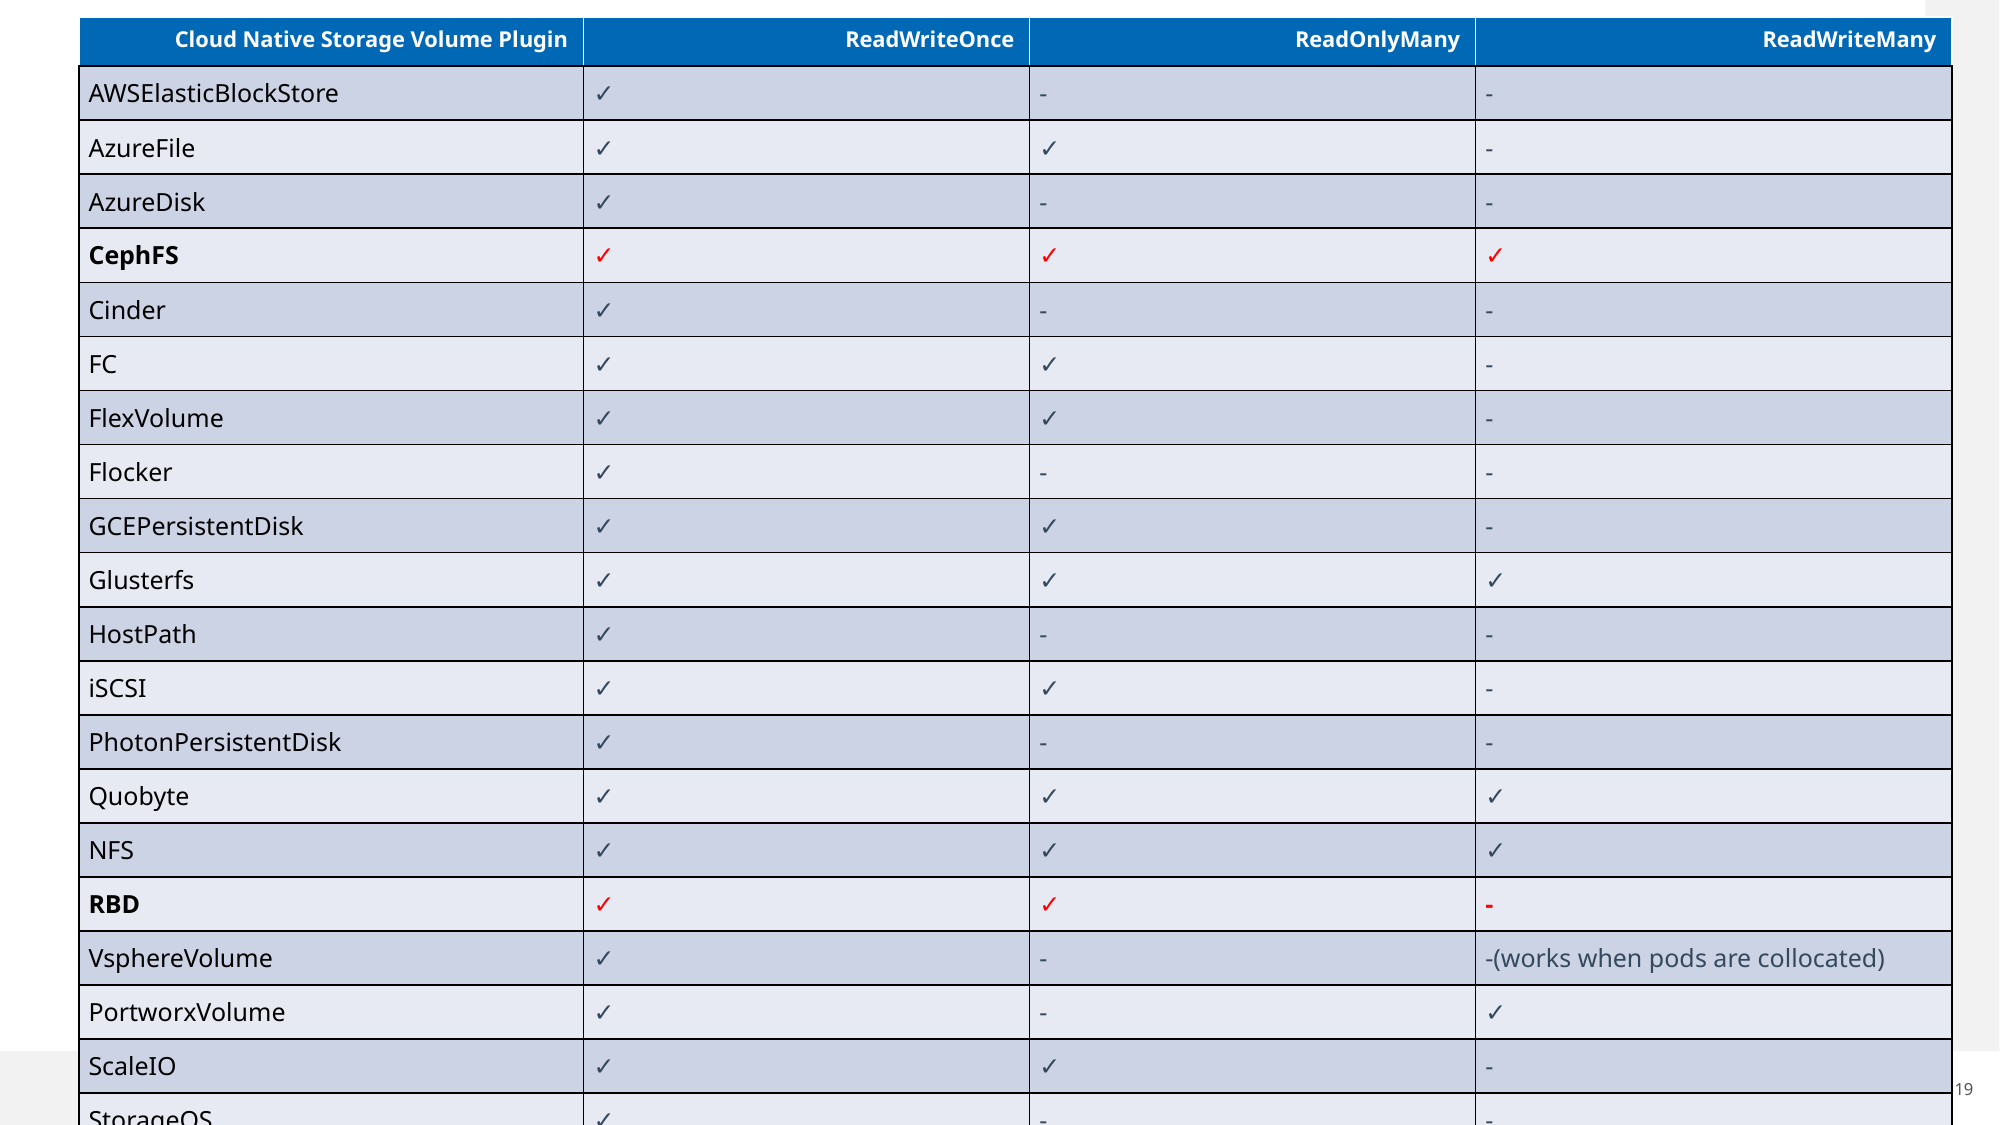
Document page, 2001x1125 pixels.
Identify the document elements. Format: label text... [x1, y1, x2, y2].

table_cell CephFS [80, 229, 583, 282]
table_cell - [1476, 391, 1951, 444]
table_cell - [1476, 499, 1951, 552]
table_cell - [1476, 878, 1951, 930]
table_cell AzureDisk [80, 175, 583, 227]
table_cell ✓ [584, 67, 1029, 119]
table_cell - [1030, 608, 1475, 660]
table_cell - [1476, 1040, 1951, 1092]
table_cell ✓ [1030, 662, 1475, 714]
table_cell - [1476, 337, 1951, 390]
table_cell ✓ [1030, 770, 1475, 822]
table_header Cloud Native Storage Volume Plugin [80, 18, 583, 65]
table_cell ✓ [584, 391, 1029, 444]
table_cell ✓ [1476, 770, 1951, 822]
table_cell ✓ [584, 662, 1029, 714]
table_cell iSCSI [80, 662, 583, 714]
table_cell ✓ [584, 878, 1029, 930]
table_cell - [1030, 1094, 1475, 1125]
table_cell - [1476, 1094, 1951, 1125]
table_cell ✓ [1030, 229, 1475, 282]
table_cell GCEPersistentDisk [80, 499, 583, 552]
table_cell ✓ [1030, 824, 1475, 876]
table_cell ✓ [584, 175, 1029, 227]
table_cell - [1476, 121, 1951, 173]
table_cell ✓ [584, 716, 1029, 768]
table_cell Quobyte [80, 770, 583, 822]
table_cell - [1476, 608, 1951, 660]
table_cell - [1476, 283, 1951, 336]
table_cell Glusterfs [80, 553, 583, 606]
table_cell ✓ [584, 499, 1029, 552]
table_cell ✓ [584, 824, 1029, 876]
table_cell ✓ [584, 986, 1029, 1038]
table_cell - [1030, 283, 1475, 336]
table_cell ✓ [584, 445, 1029, 498]
table_cell ✓ [1030, 337, 1475, 390]
table_cell Flocker [80, 445, 583, 498]
table_cell - [1030, 175, 1475, 227]
table_cell AzureFile [80, 121, 583, 173]
table_cell - [1476, 716, 1951, 768]
table_cell ✓ [584, 1094, 1029, 1125]
table_cell ✓ [584, 121, 1029, 173]
table_cell PortworxVolume [80, 986, 583, 1038]
table_cell PhotonPersistentDisk [80, 716, 583, 768]
table_cell ✓ [584, 932, 1029, 984]
table_cell ✓ [1476, 824, 1951, 876]
table_cell NFS [80, 824, 583, 876]
table_cell ✓ [1030, 391, 1475, 444]
table_cell ✓ [1476, 553, 1951, 606]
table_cell - [1030, 932, 1475, 984]
table_cell VsphereVolume [80, 932, 583, 984]
table_cell ScaleIO [80, 1040, 583, 1092]
table_cell RBD [80, 878, 583, 930]
table_header ReadOnlyMany [1030, 18, 1475, 65]
table_cell ✓ [584, 283, 1029, 336]
table_header ReadWriteMany [1476, 18, 1951, 65]
table_cell - [1476, 445, 1951, 498]
table_cell ✓ [584, 337, 1029, 390]
table_cell ✓ [584, 229, 1029, 282]
table_cell - [1476, 662, 1951, 714]
table_cell ✓ [1030, 121, 1475, 173]
table_cell ✓ [1030, 499, 1475, 552]
table_cell StorageOS [80, 1094, 583, 1125]
table_cell ✓ [584, 553, 1029, 606]
table_cell Cinder [80, 283, 583, 336]
table_cell ✓ [1476, 986, 1951, 1038]
table_cell AWSElasticBlockStore [80, 67, 583, 119]
table_cell - [1030, 716, 1475, 768]
table_cell ✓ [1030, 553, 1475, 606]
table_cell ✓ [1030, 1040, 1475, 1092]
table_cell FlexVolume [80, 391, 583, 444]
table_cell ✓ [584, 1040, 1029, 1092]
table_cell ✓ [1030, 878, 1475, 930]
table_cell ✓ [584, 608, 1029, 660]
table_cell ✓ [584, 770, 1029, 822]
table_cell - [1030, 445, 1475, 498]
table_cell FC [80, 337, 583, 390]
table_cell HostPath [80, 608, 583, 660]
table_cell ✓ [1476, 229, 1951, 282]
table_cell - [1476, 67, 1951, 119]
table_cell - [1030, 67, 1475, 119]
table_cell - [1476, 175, 1951, 227]
table_header ReadWriteOnce [584, 18, 1029, 65]
table_cell - [1030, 986, 1475, 1038]
table_cell -(works when pods are collocated) [1476, 932, 1951, 984]
